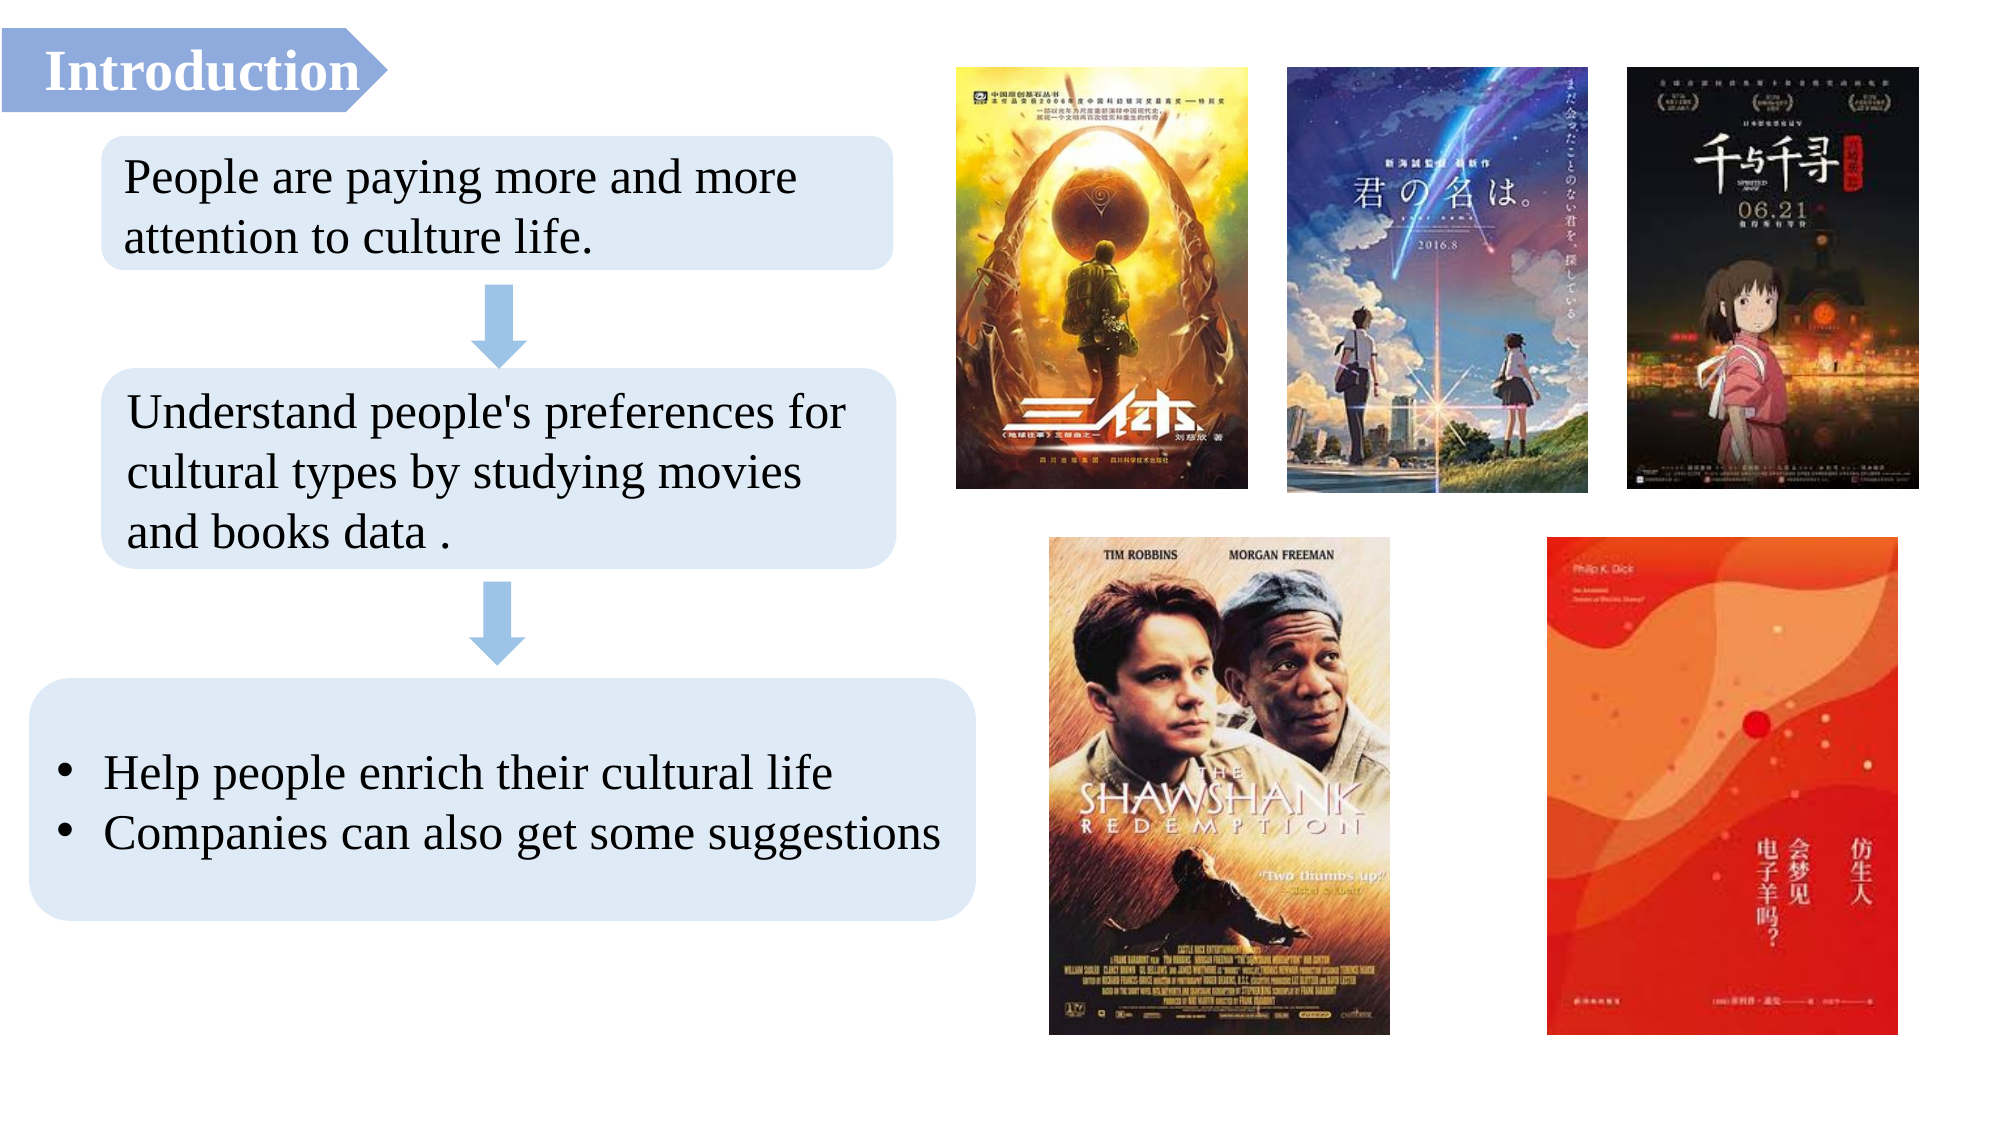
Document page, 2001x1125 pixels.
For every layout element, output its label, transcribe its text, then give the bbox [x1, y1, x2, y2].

text_box [468, 581, 526, 666]
text_box [470, 284, 528, 369]
text_box Introduction [30, 24, 544, 110]
picture [956, 67, 1248, 489]
text_box Help people enrich their cultural life Companies can also get some suggestions [29, 678, 976, 921]
picture [1286, 67, 1588, 493]
text_box [0, 27, 350, 114]
picture [1547, 537, 1898, 1035]
text_box Understand people's preferences for cultural types by studying movies and books data . [101, 368, 897, 569]
picture [1049, 537, 1390, 1035]
text_box People are paying more and more attention to culture life. [101, 135, 894, 271]
picture [1627, 67, 1919, 489]
